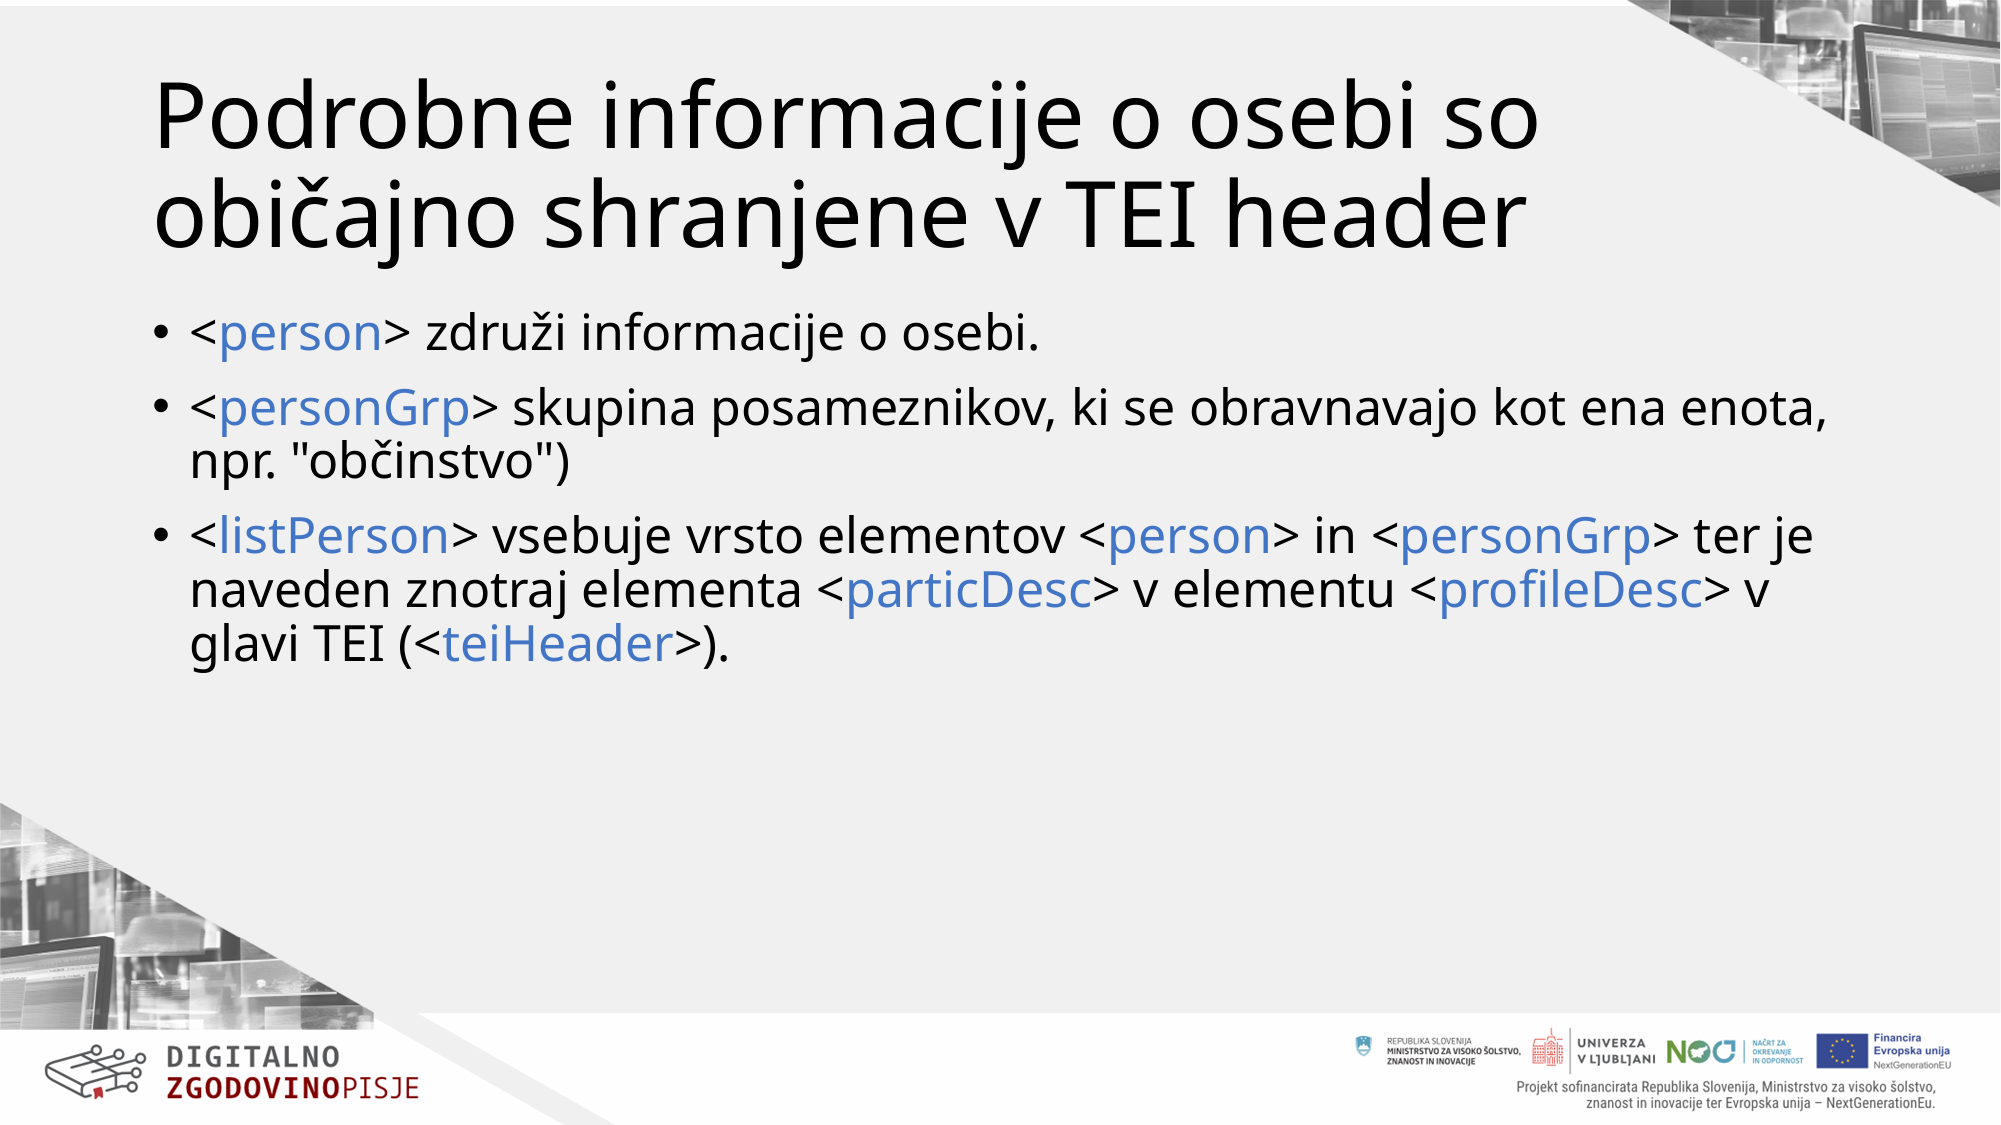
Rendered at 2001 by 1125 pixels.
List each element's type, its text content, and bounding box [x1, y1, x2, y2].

picture [0, 0, 2001, 1125]
list <person> združi informacije o osebi. <personGrp> skupina posameznikov, ki se obravnavajo kot ena enota, npr. "občinstvo") <listPerson> vsebuje vrsto elementov <person> in <personGrp> ter je naveden znotraj elementa <particDesc> v elementu <profileDesc> v glavi TEI (<teiHeader>). [137, 299, 1863, 1014]
title Podrobne informacije o osebi so običajno shranjene v TEI header [137, 59, 1863, 278]
